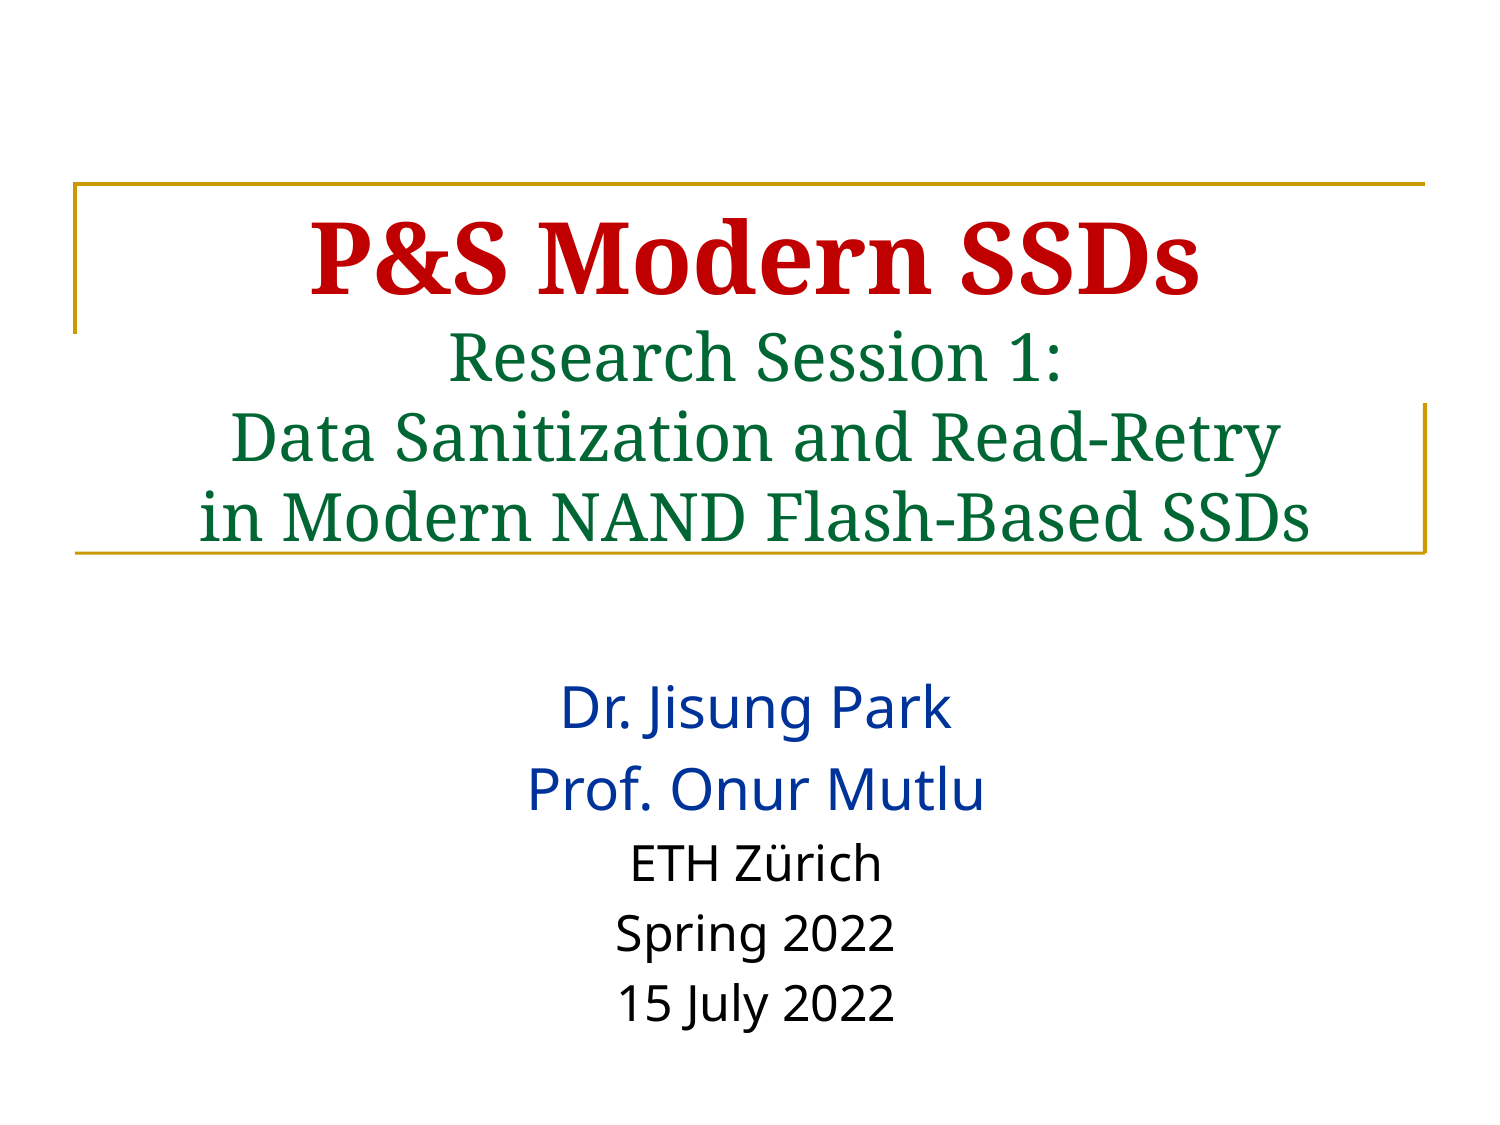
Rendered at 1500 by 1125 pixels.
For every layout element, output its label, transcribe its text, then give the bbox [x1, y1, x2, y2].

subtitle Dr. Jisung Park Prof. Onur Mutlu ETH Zürich Spring 2022 15 July 2022 [112, 662, 1400, 1038]
title P&S Modern SSDs Research Session 1: Data Sanitization and Read-Retry in Modern NAND Flash-Based SSDs [62, 187, 1450, 550]
